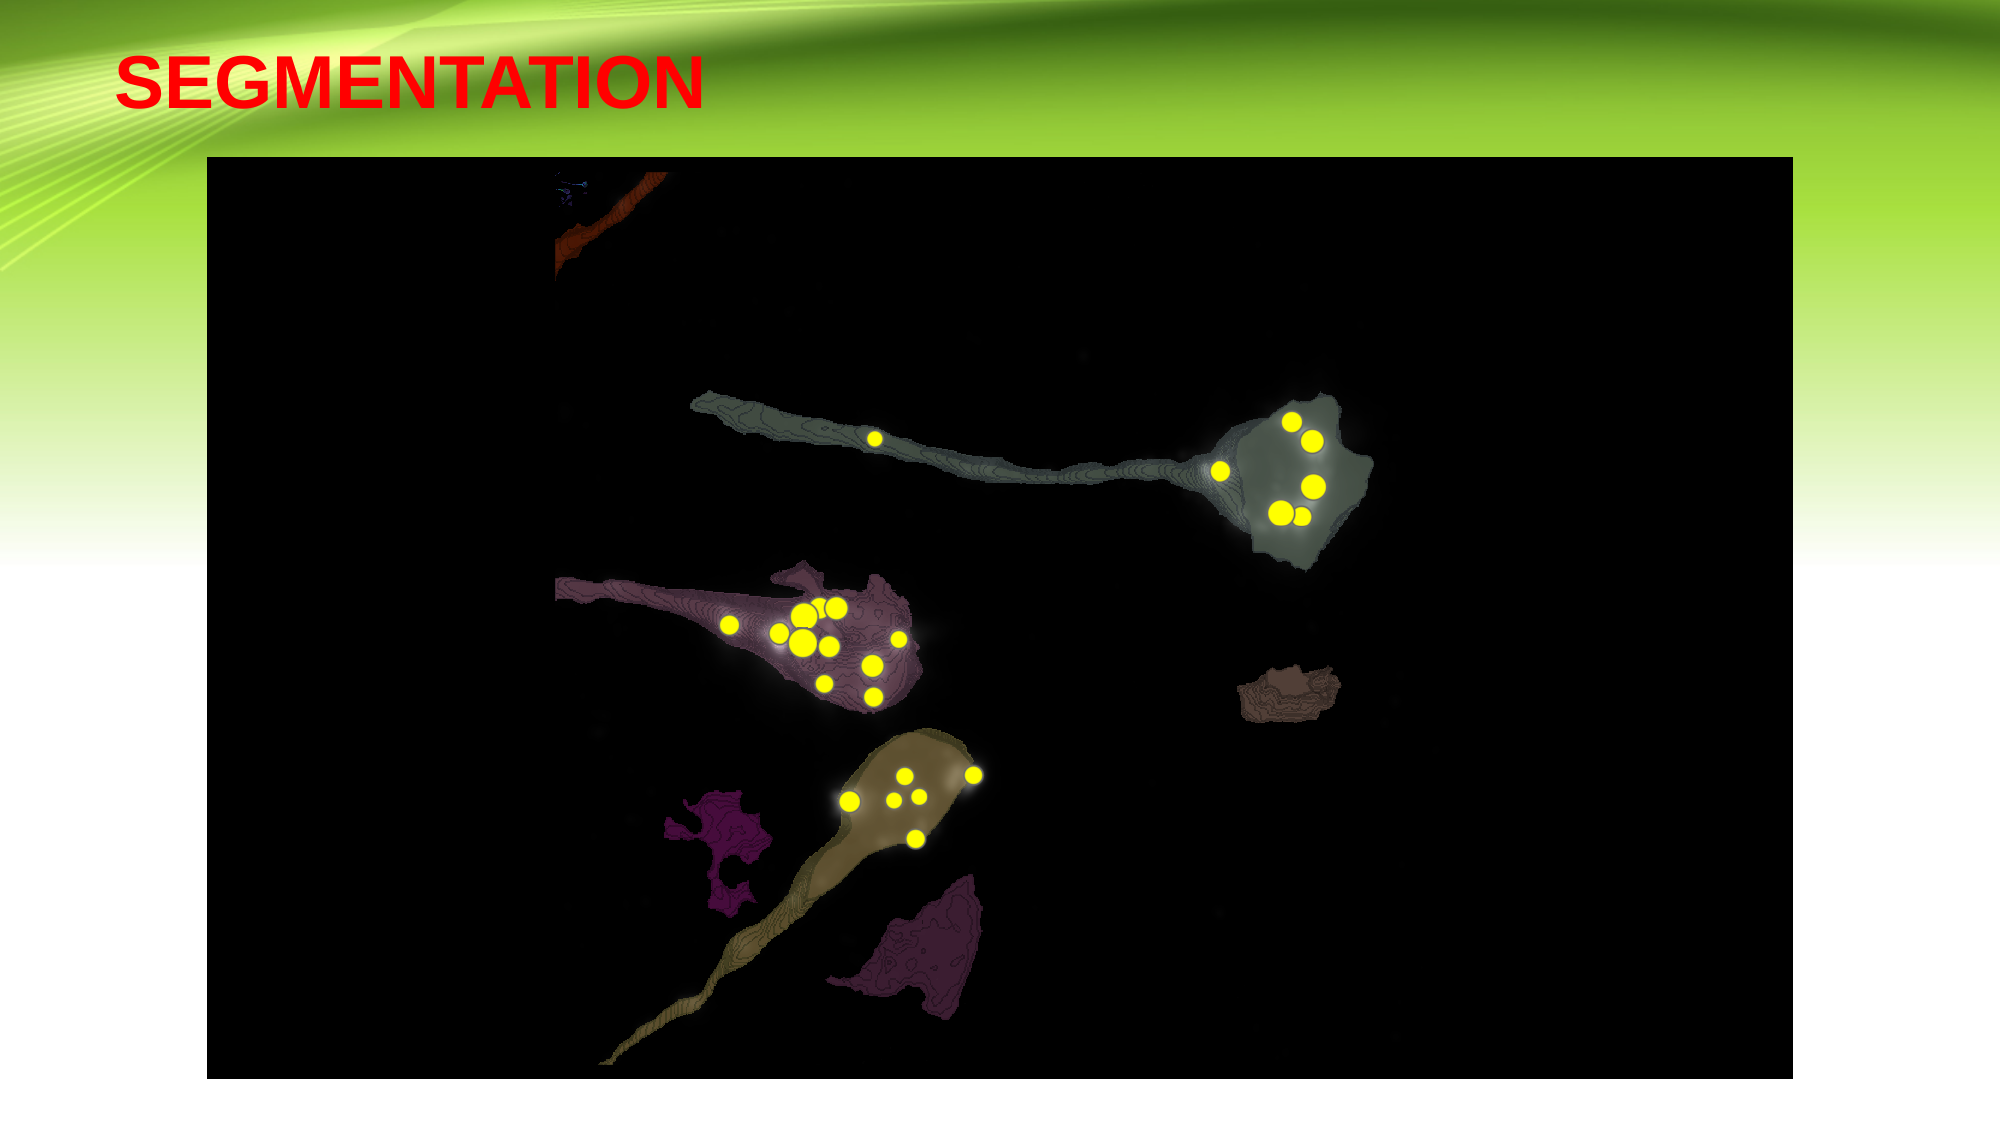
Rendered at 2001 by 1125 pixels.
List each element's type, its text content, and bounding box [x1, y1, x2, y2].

title SEGMENTATION [99, 30, 1901, 127]
picture [0, 0, 2000, 1125]
